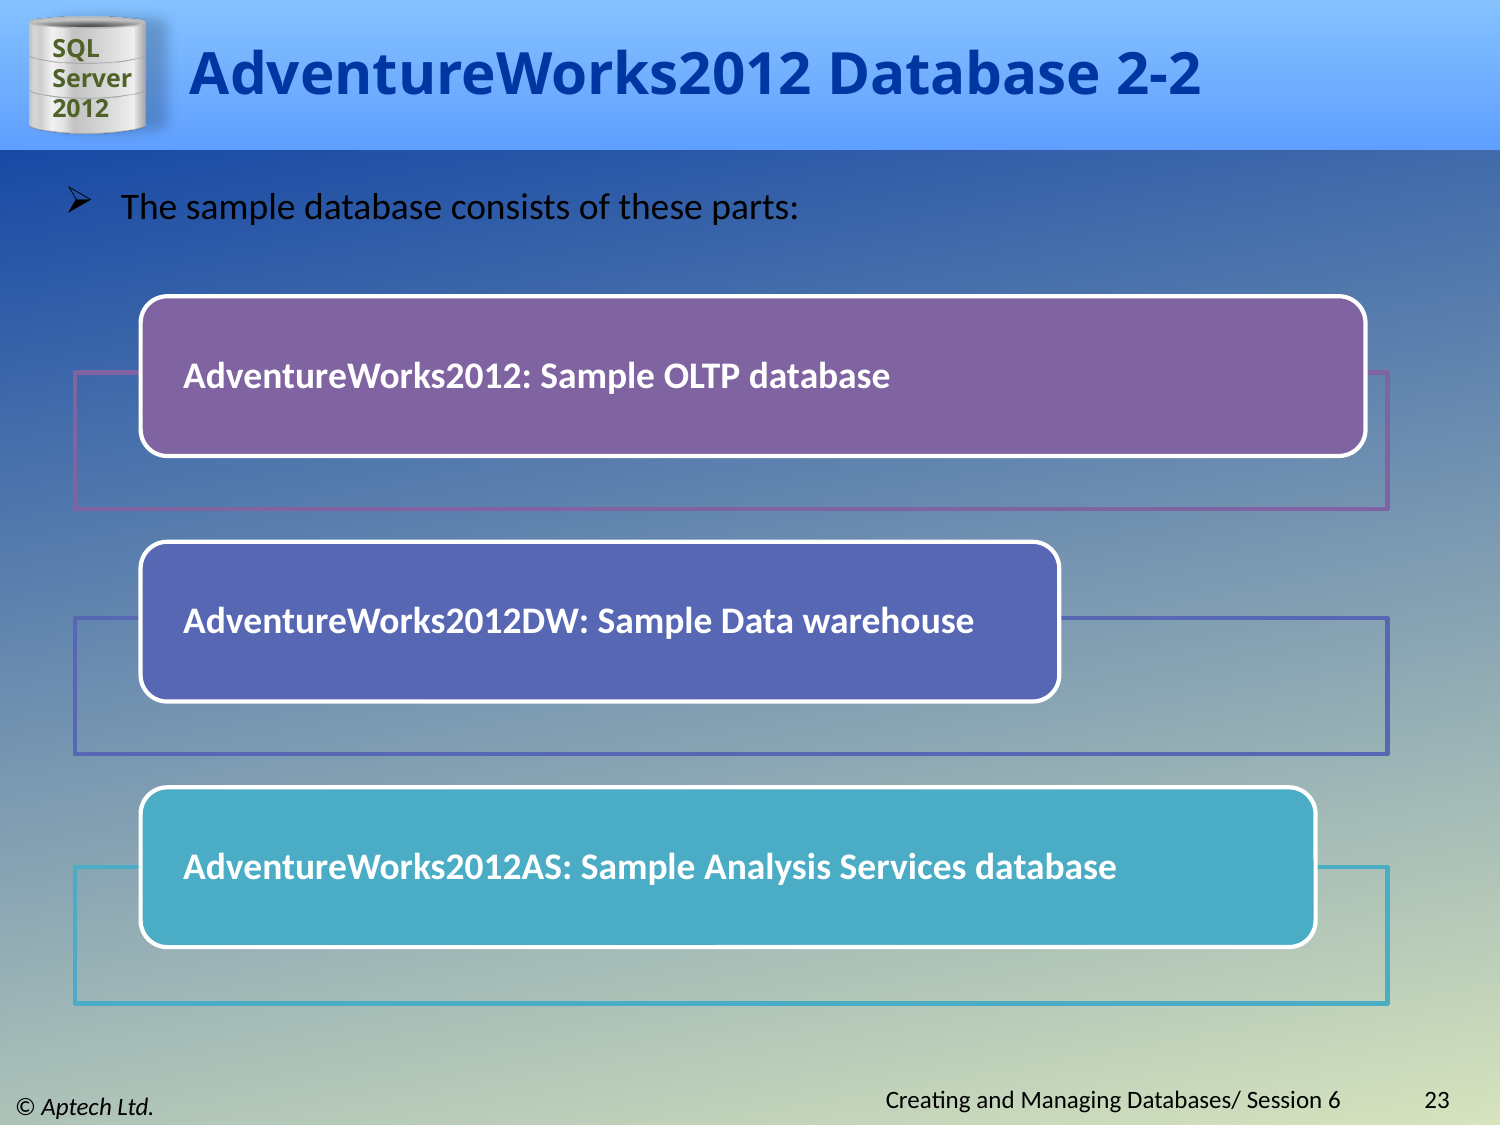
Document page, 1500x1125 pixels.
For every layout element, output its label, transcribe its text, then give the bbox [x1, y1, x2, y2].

footer Creating and Managing Databases/ Session 6 [375, 1084, 1363, 1113]
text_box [74, 287, 1388, 1013]
picture [24, 0, 150, 150]
text_box The sample database consists of these parts: [50, 174, 1450, 235]
slide_number 23 [1363, 1084, 1465, 1113]
title AdventureWorks2012 Database 2-2 [174, 37, 1426, 106]
